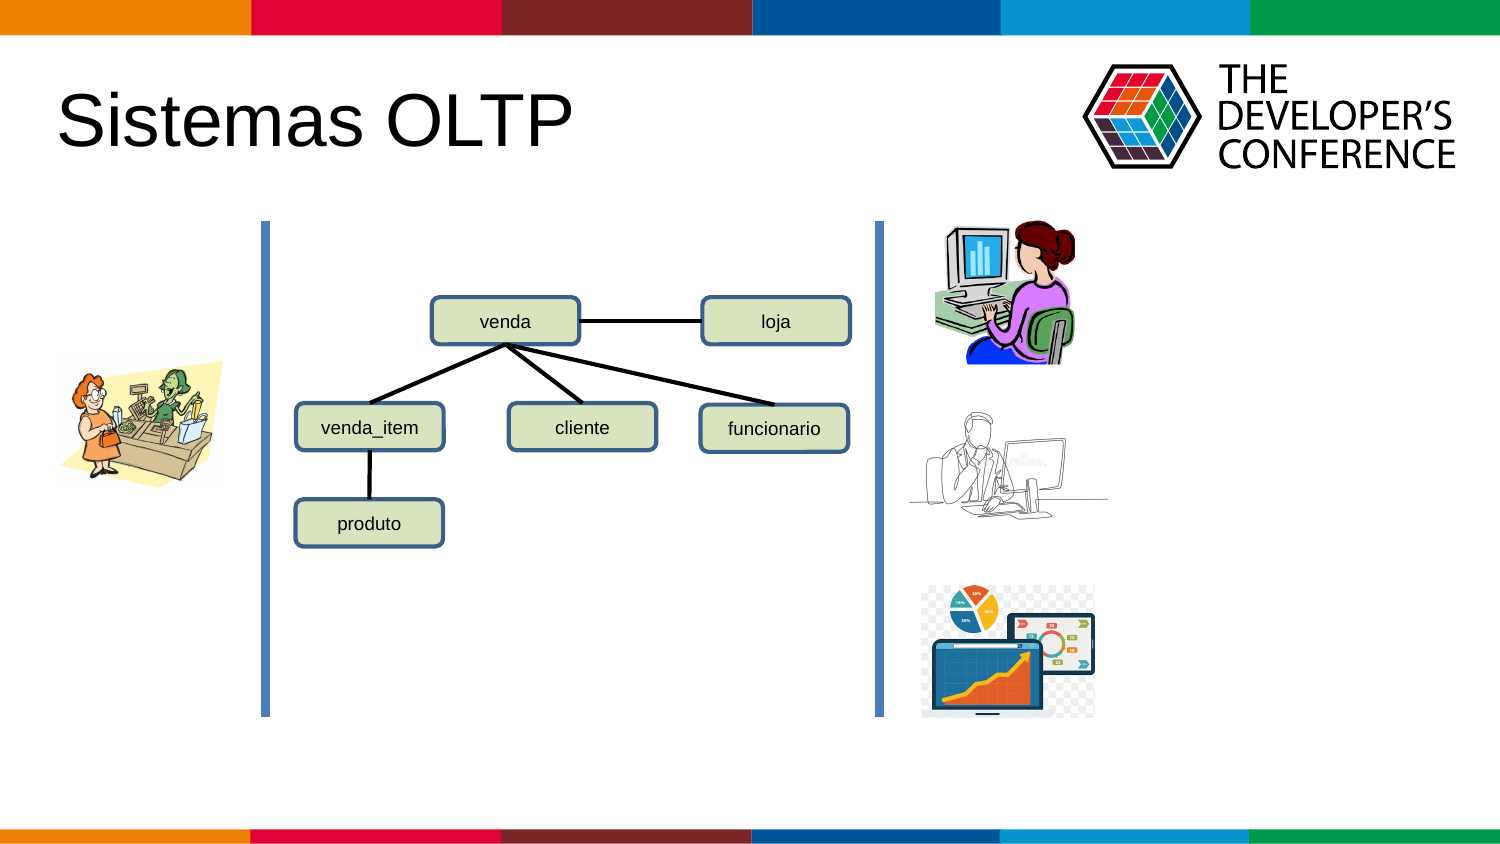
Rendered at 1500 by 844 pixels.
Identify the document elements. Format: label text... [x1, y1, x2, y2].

picture [52, 351, 225, 492]
picture [921, 585, 1095, 718]
picture [934, 220, 1076, 365]
title Sistemas OLTP [41, 59, 975, 174]
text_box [295, 296, 851, 547]
picture [909, 383, 1108, 538]
